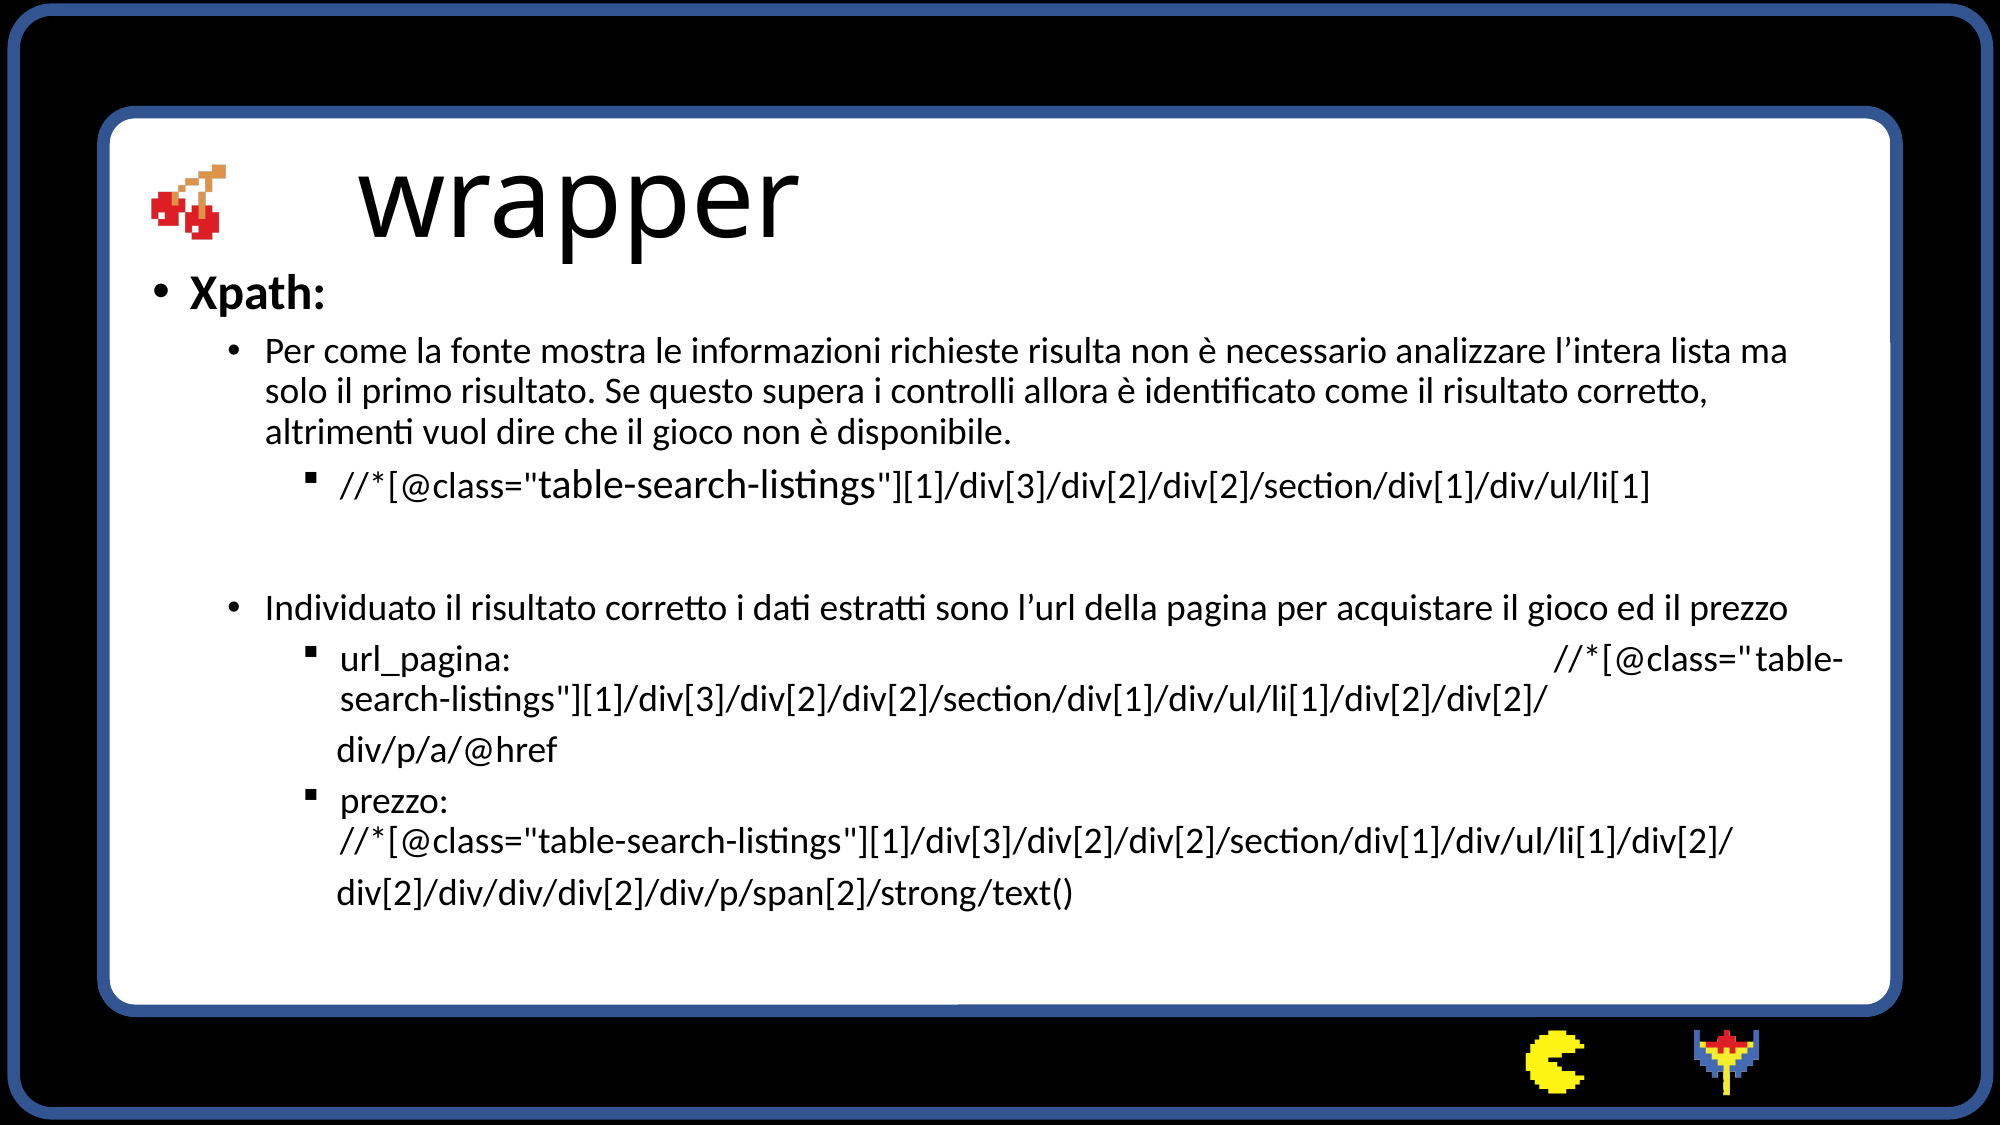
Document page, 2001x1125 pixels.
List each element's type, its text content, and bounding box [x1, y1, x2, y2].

picture [1669, 1021, 1784, 1105]
text_box [0, 1007, 2000, 1125]
text_box [0, 0, 2000, 115]
text_box [1989, 115, 2000, 1007]
text_box [0, 115, 12, 1007]
picture [117, 154, 260, 250]
title wrapper [137, 141, 1863, 262]
text_box [12, 8, 1989, 1115]
picture [1518, 1025, 1591, 1098]
